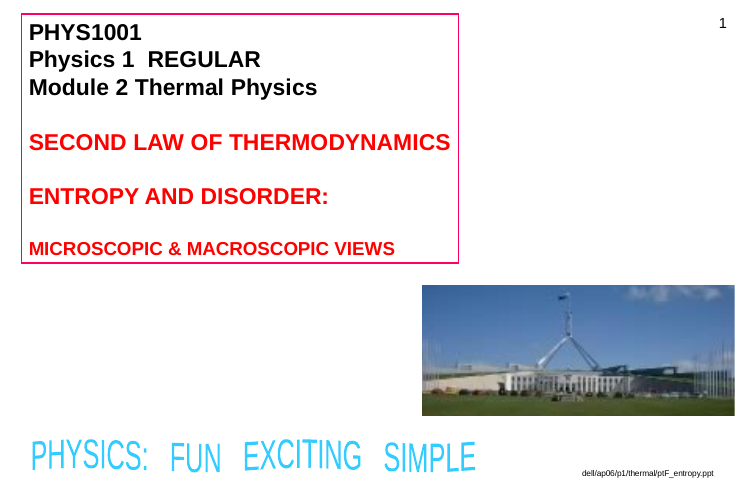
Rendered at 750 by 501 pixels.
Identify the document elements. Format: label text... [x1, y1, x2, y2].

picture [422, 285, 735, 416]
text_box dell/ap06/p1/thermal/ptF_entropy.ppt [566, 462, 729, 483]
text_box PHYS1001 Physics 1 REGULAR Module 2 Thermal Physics SECOND LAW OF THERMODYNAMICS ENTROPY AND DISORDER: MICROSCOPIC & MACROSCOPIC VIEWS [21, 13, 459, 264]
slide_number 1 [558, 10, 734, 46]
